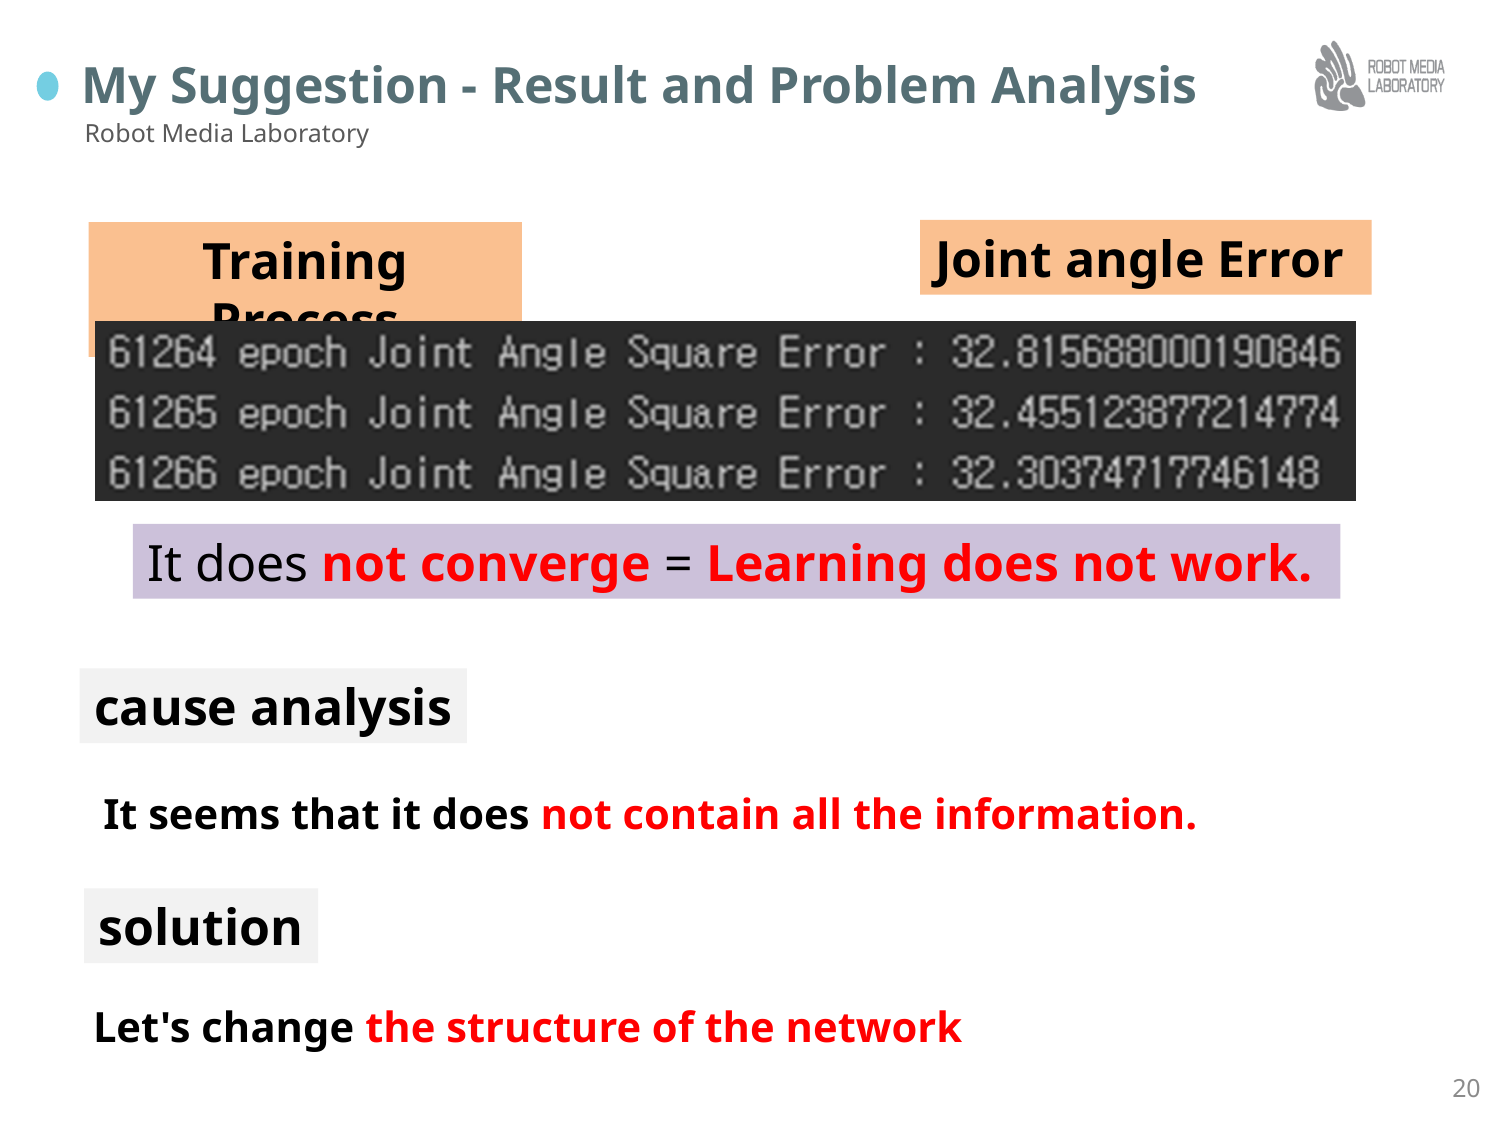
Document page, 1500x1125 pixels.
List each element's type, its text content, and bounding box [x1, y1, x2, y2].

picture [94, 320, 1356, 501]
picture [1307, 34, 1451, 119]
text_box cause analysis [79, 668, 467, 744]
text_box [36, 45, 981, 154]
text_box It seems that it does not contain all the information. [88, 780, 1418, 846]
text_box Let's change the structure of the network [78, 993, 978, 1058]
text_box solution [84, 888, 319, 964]
text_box It does not converge = Learning does not work. [132, 523, 1341, 599]
slide_number 20 [1145, 1059, 1496, 1120]
text_box Joint angle Error [920, 219, 1372, 295]
text_box Training Process [88, 222, 522, 357]
